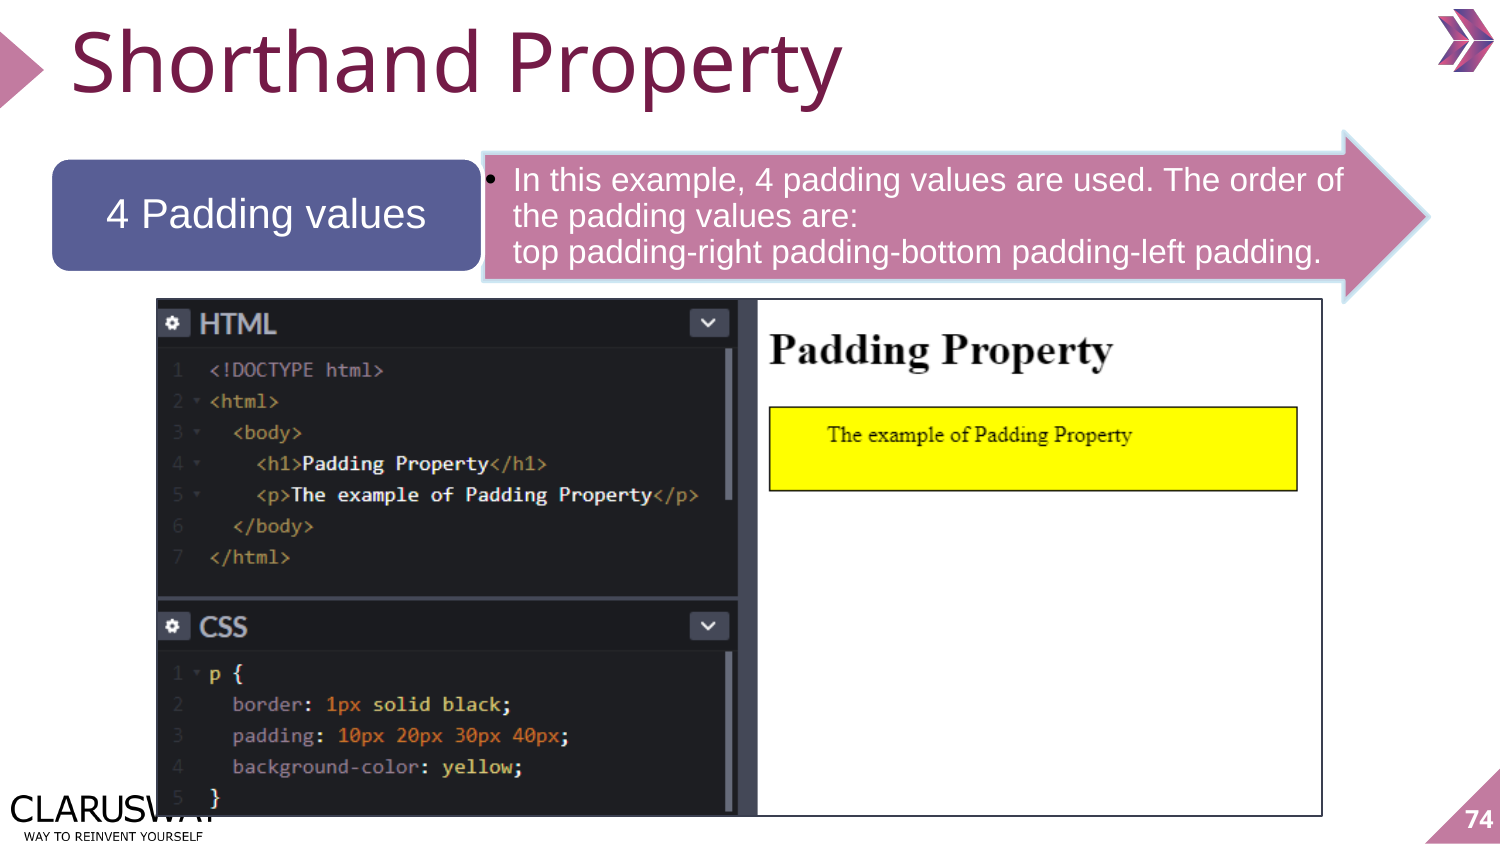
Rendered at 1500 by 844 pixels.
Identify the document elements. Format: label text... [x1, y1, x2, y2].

slide_number ‹#› [1418, 760, 1494, 838]
picture [157, 299, 1322, 816]
picture [11, 795, 220, 841]
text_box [49, 131, 1430, 303]
title Shorthand Property [70, 28, 997, 129]
picture [1438, 9, 1494, 72]
